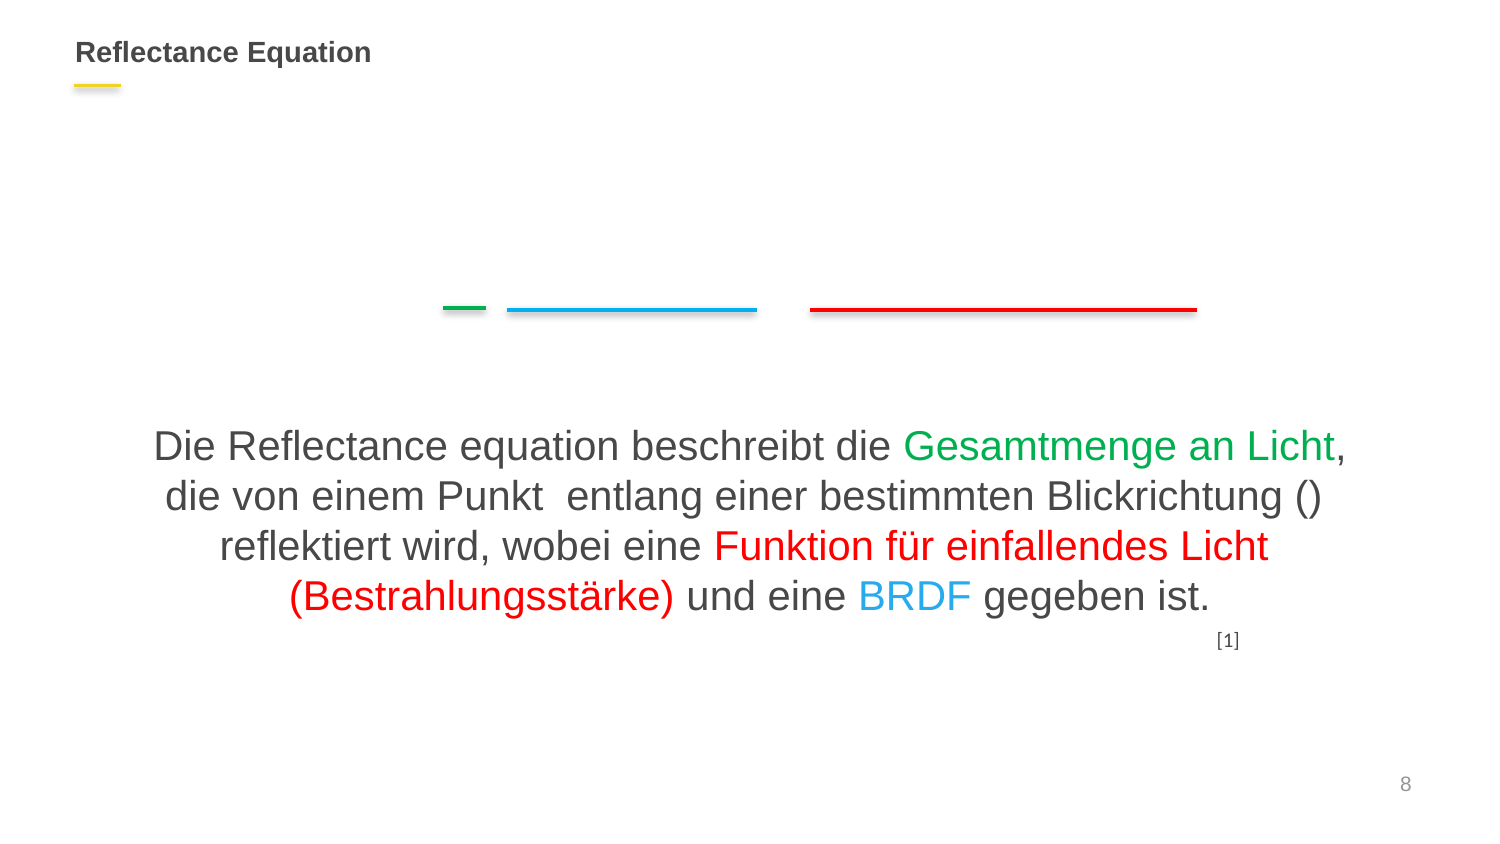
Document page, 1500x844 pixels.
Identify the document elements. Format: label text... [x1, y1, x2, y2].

title Reflectance Equation [75, 21, 1419, 80]
text_box [1] [1201, 619, 1255, 660]
